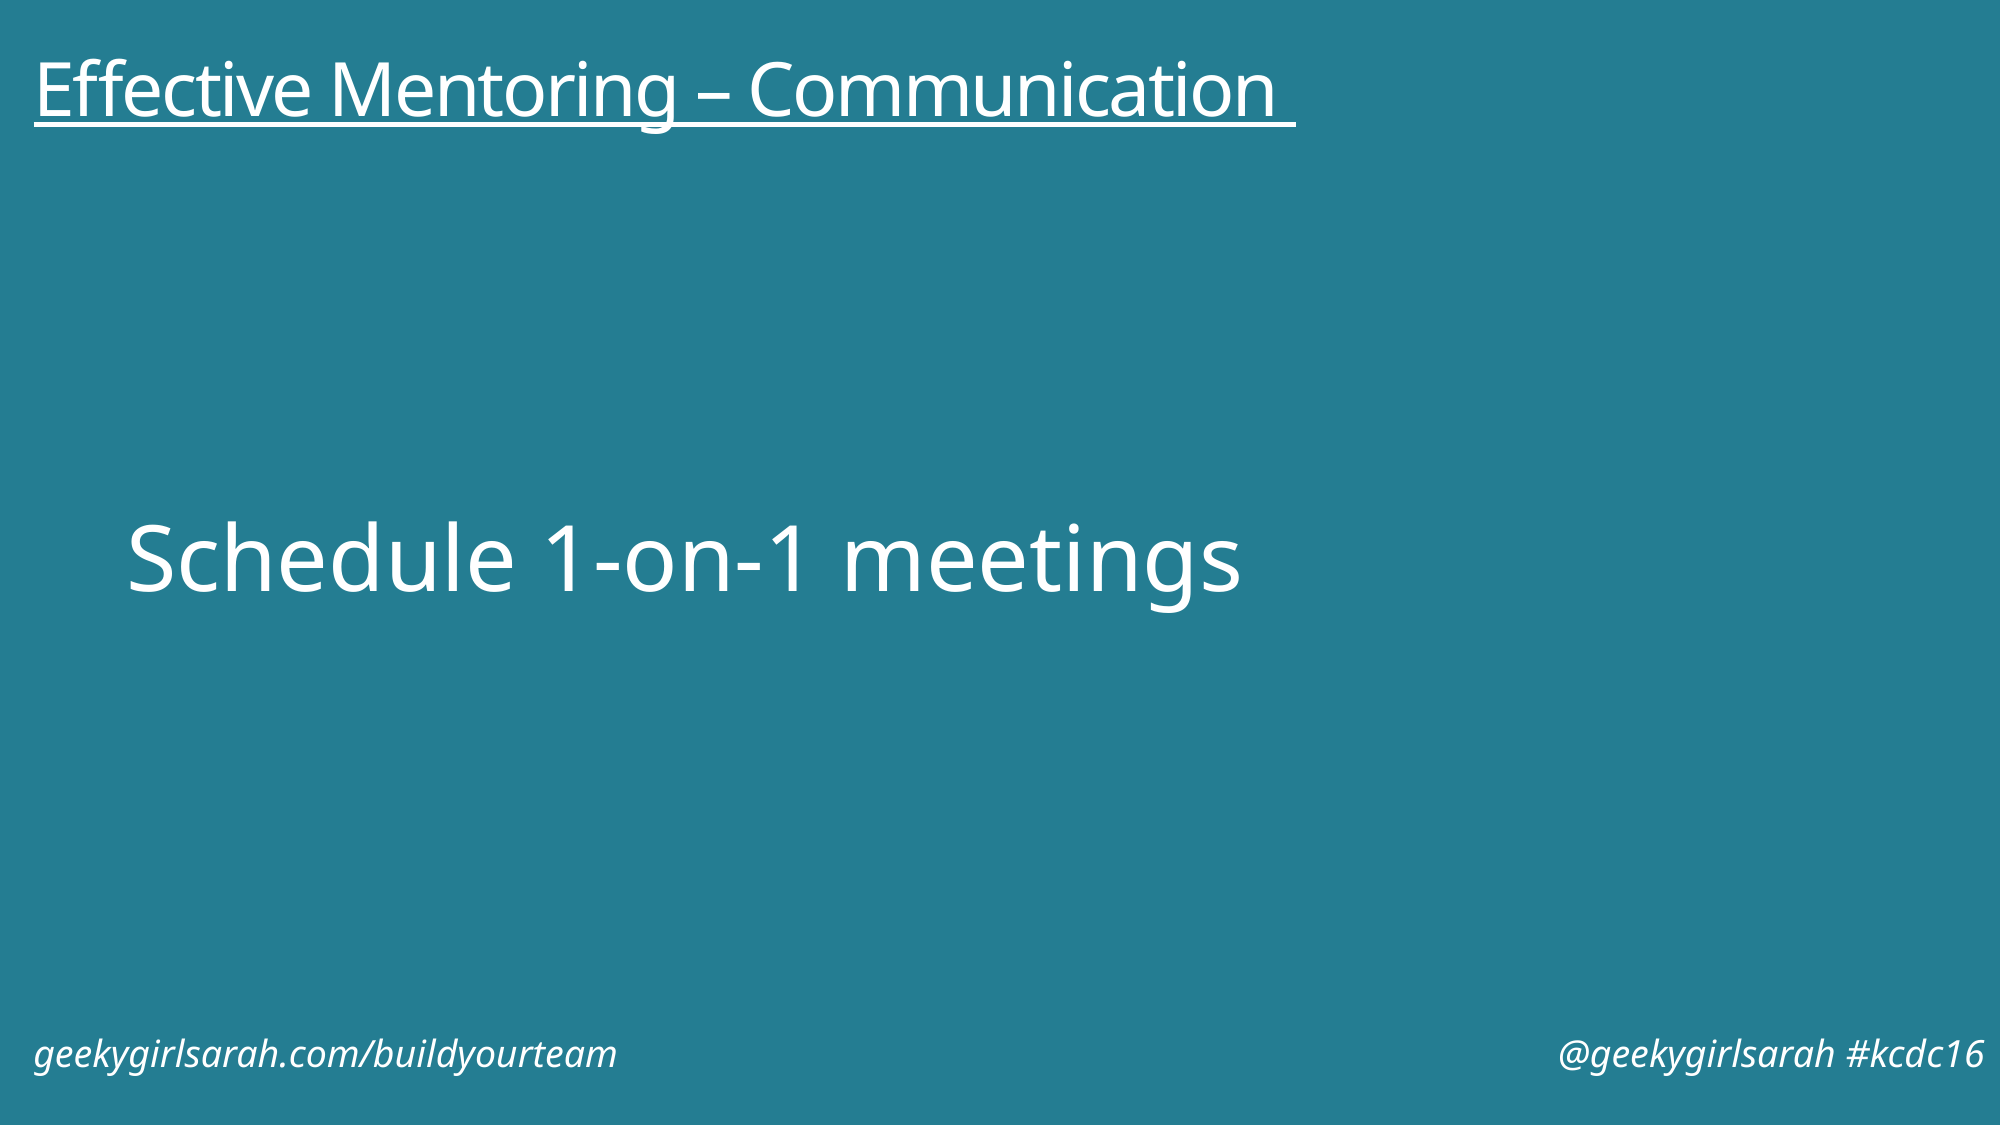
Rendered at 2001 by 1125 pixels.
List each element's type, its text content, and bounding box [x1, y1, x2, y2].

list Schedule 1-on-1 meetings [111, 179, 1876, 948]
title Effective Mentoring – Communication [18, 6, 1875, 180]
